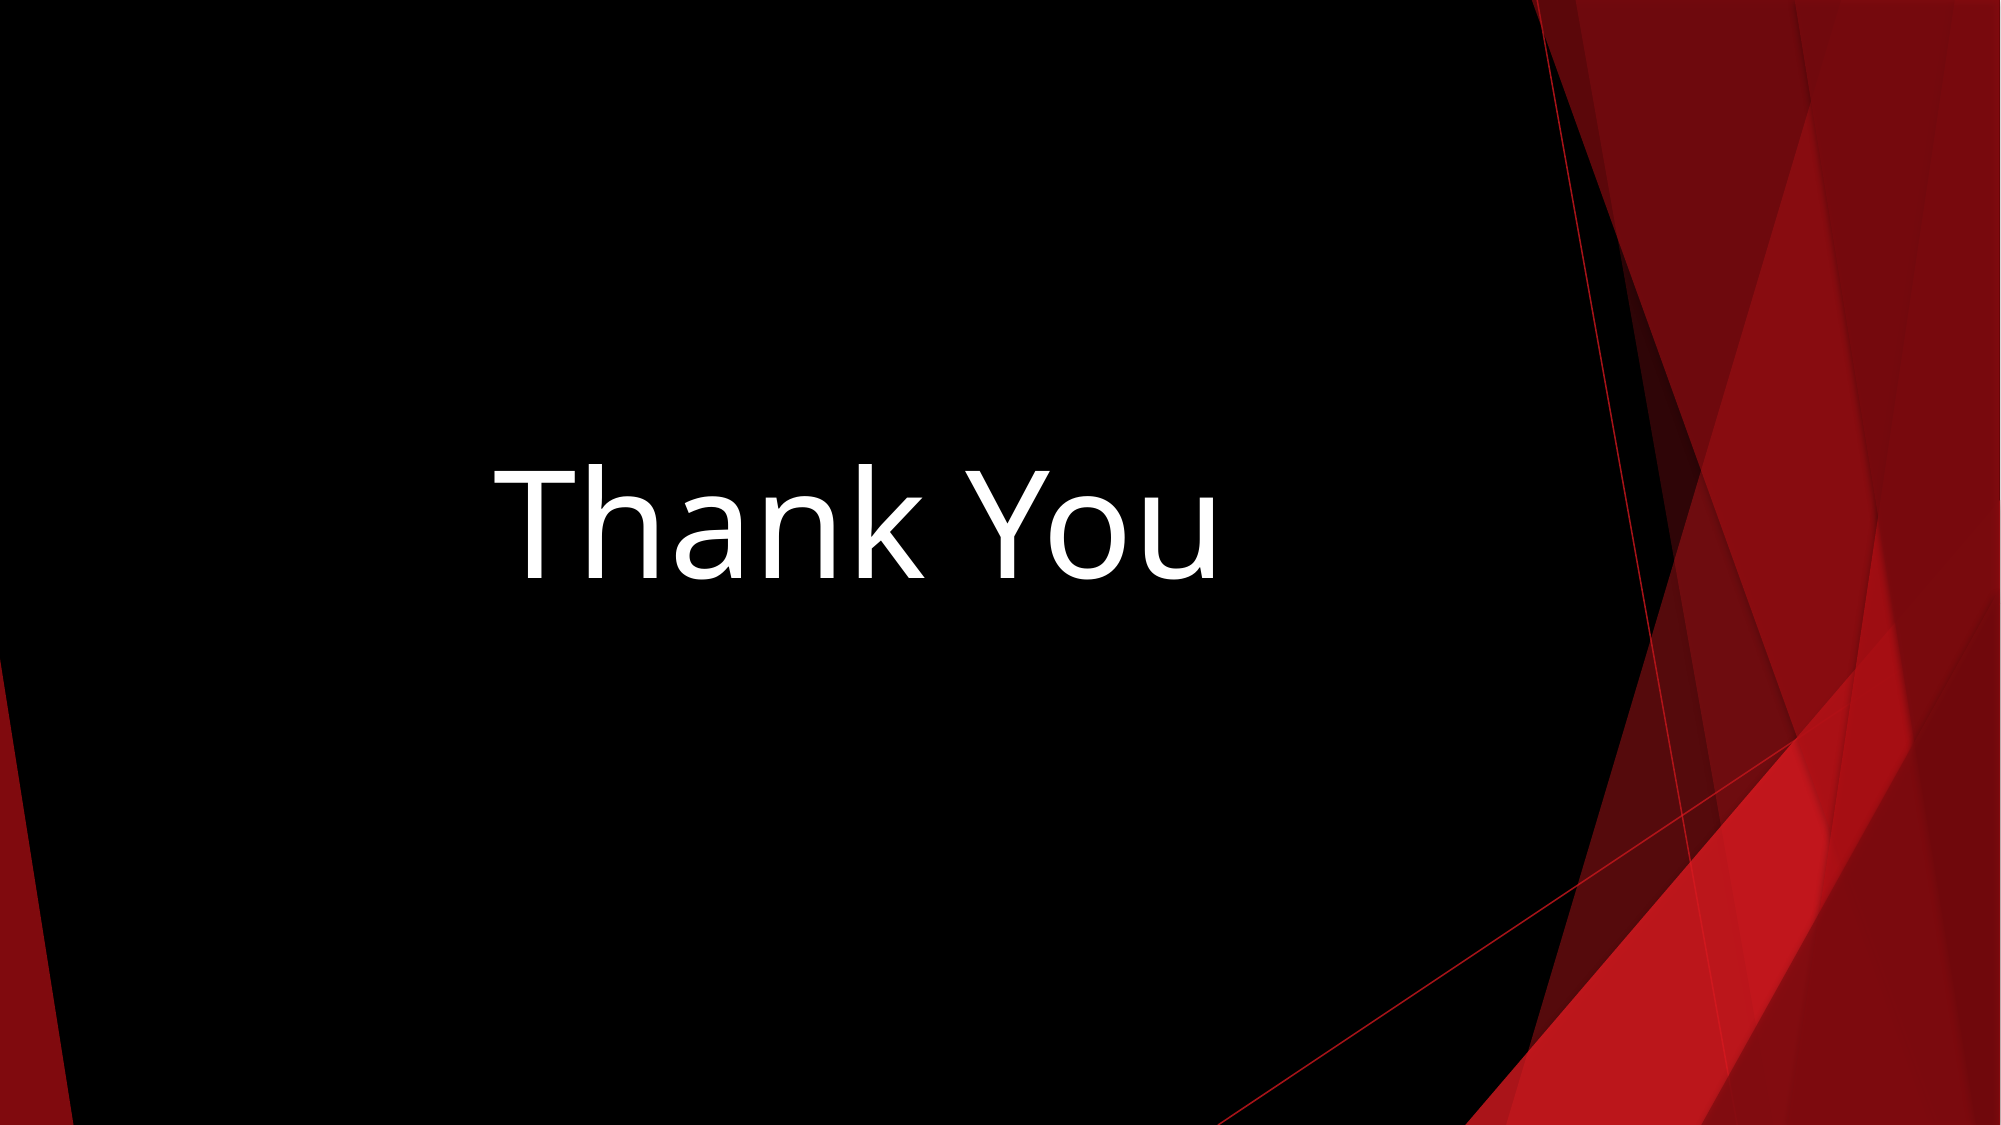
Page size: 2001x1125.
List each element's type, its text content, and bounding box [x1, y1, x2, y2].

text_box Thank You [478, 420, 1242, 616]
